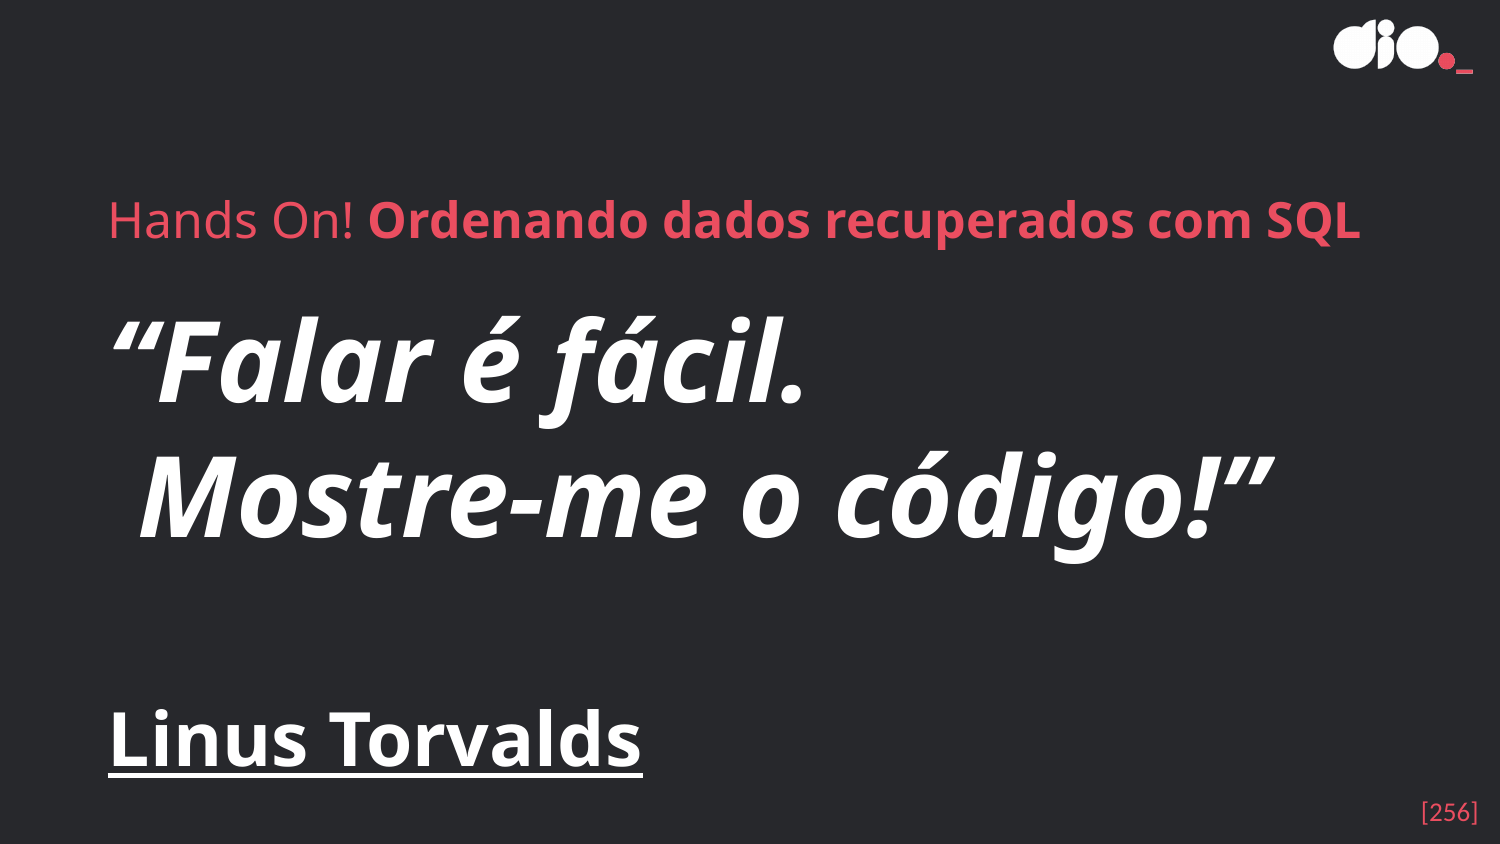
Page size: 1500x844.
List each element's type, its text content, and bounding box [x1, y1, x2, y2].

slide_number [256] [1403, 779, 1494, 844]
text_box Hands On! Ordenando dados recuperados com SQL [92, 142, 1404, 286]
picture [1332, 19, 1474, 75]
text_box “Falar é fácil. Mostre-me o código!” Linus Torvalds [92, 304, 1362, 779]
